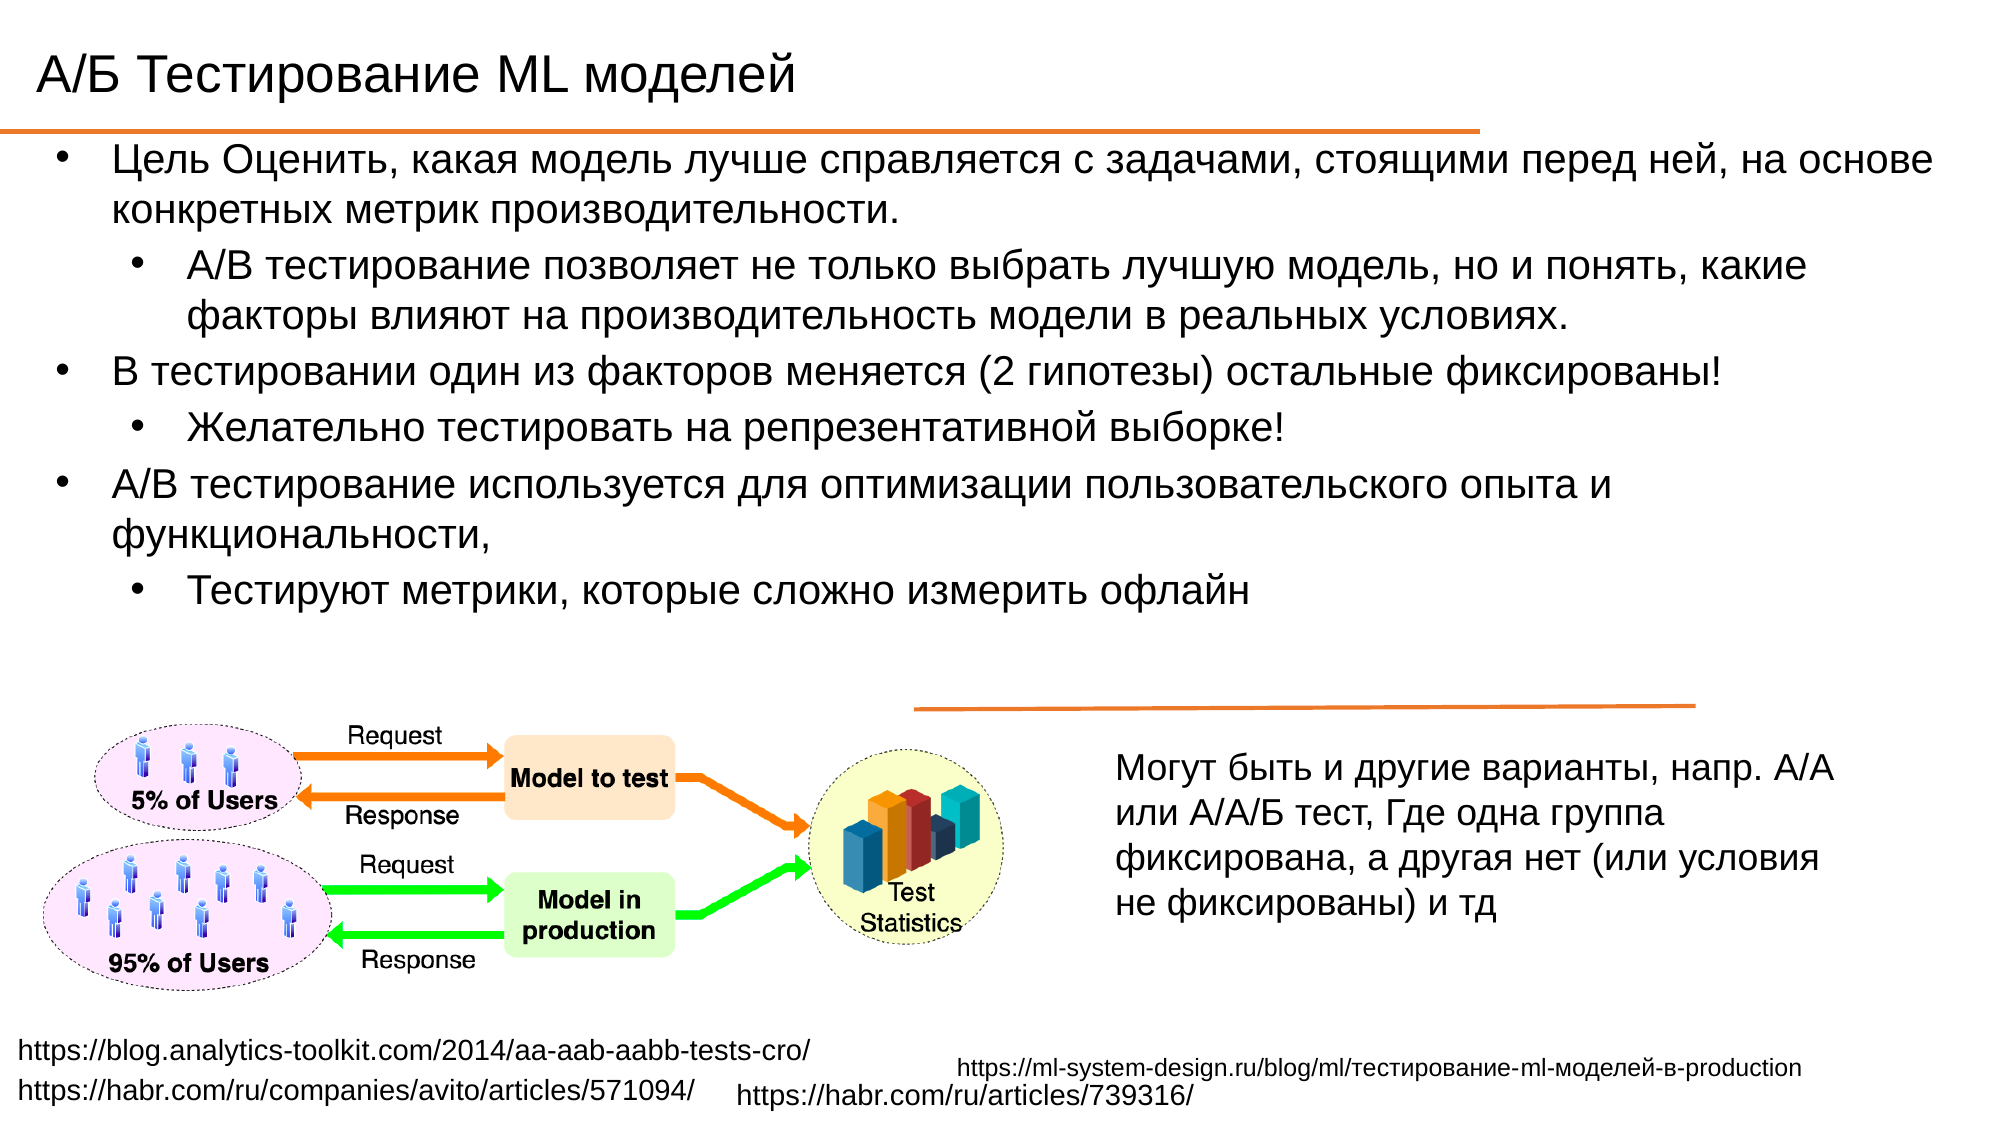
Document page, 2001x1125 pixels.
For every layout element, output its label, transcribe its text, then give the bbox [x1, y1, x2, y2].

text_box https://ml-system-design.ru/blog/ml/тестирование-ml-моделей-в-production [942, 1043, 1894, 1089]
list Цель Оценить, какая модель лучше справляется с задачами, стоящими перед ней, на основе конкретных метрик производительности. A/B тестирование позволяет не только выбрать лучшую модель, но и понять, какие факторы влияют на производительность модели в реальных условиях. В тестировании один из факторов меняется (2 гипотезы) остальные фиксированы! Желательно тестировать на репрезентативной выборке! A/B тестирование используется для оптимизации пользовательского опыта и функциональности, Тестируют метрики, которые сложно измерить офлайн [21, 123, 1976, 630]
text_box https://habr.com/ru/articles/739316/ [721, 1069, 1233, 1119]
text_box Могут быть и другие варианты, напр. А/А или А/А/Б тест, Где одна группа фиксирована, а другая нет (или условия не фиксированы) и тд [1100, 735, 1882, 971]
picture [21, 708, 1011, 1000]
text_box https://habr.com/ru/companies/avito/articles/571094/ [2, 1063, 942, 1114]
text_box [913, 705, 1696, 710]
title А/Б Тестирование ML моделей [21, 38, 1863, 112]
text_box https://blog.analytics-toolkit.com/2014/aa-aab-aabb-tests-cro/ [2, 1024, 1011, 1063]
